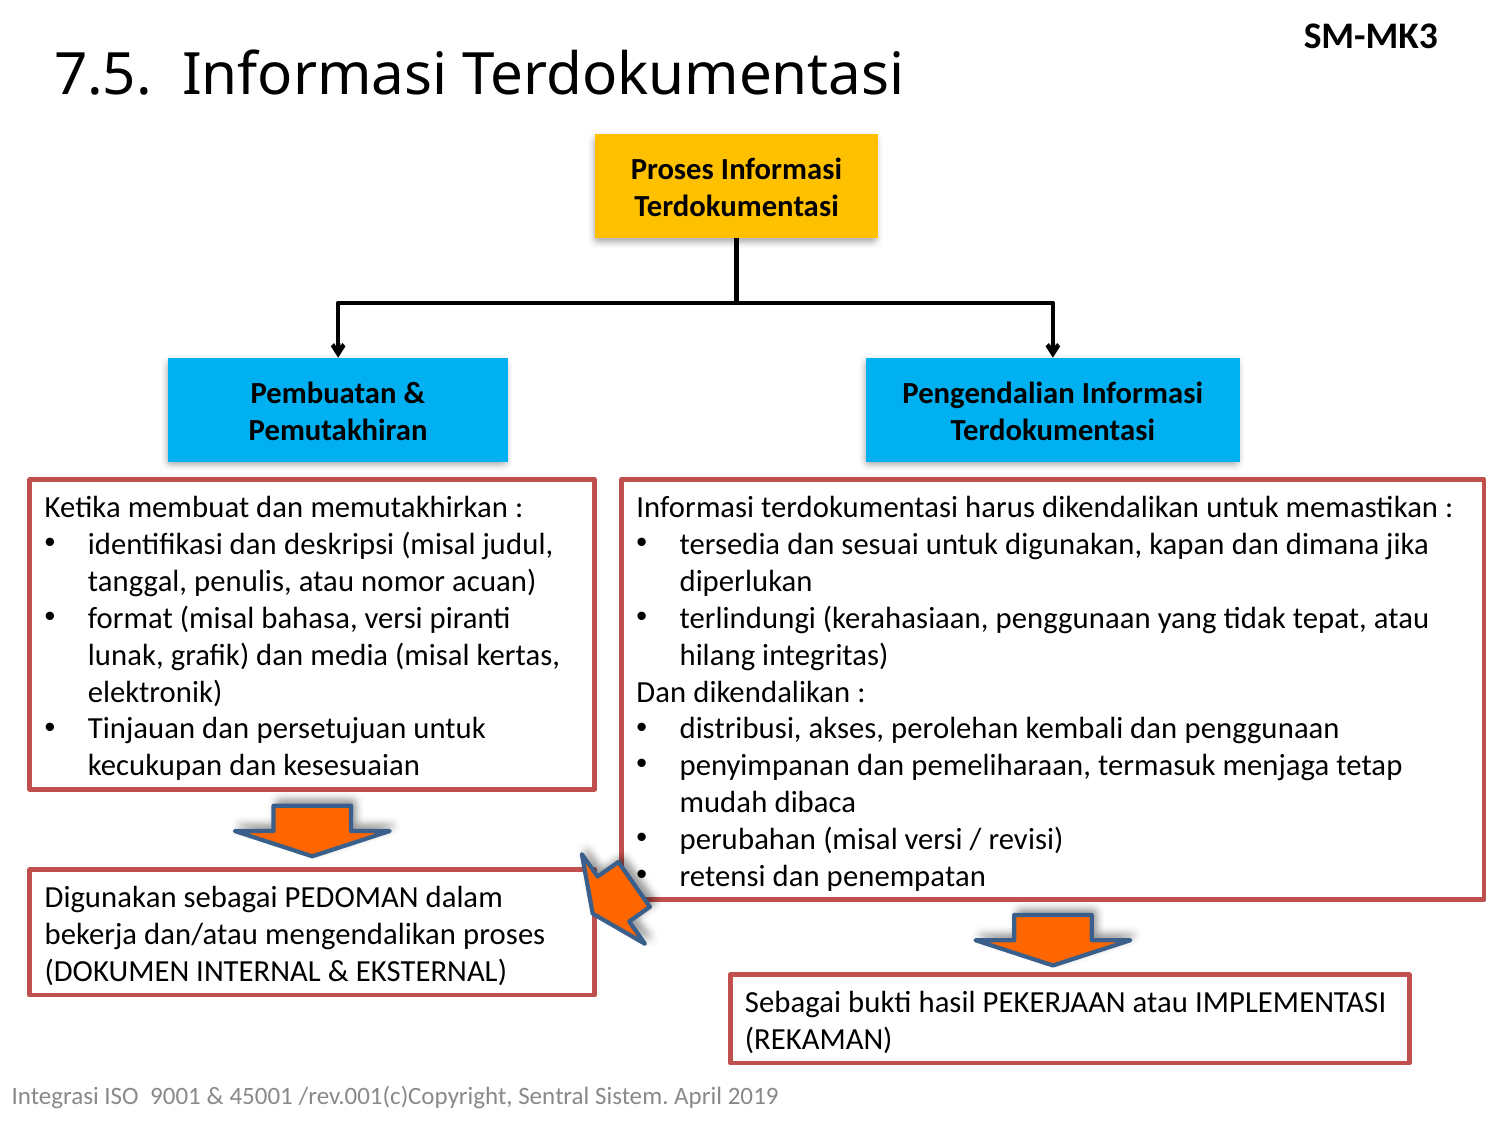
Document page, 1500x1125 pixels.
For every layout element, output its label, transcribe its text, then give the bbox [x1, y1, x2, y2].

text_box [834, 139, 955, 457]
text_box Pengendalian Informasi Terdokumentasi [956, 356, 1242, 464]
text_box Digunakan sebagai PEDOMAN dalam bekerja dan/atau mengendalikan proses (DOKUMEN INTERNAL & EKSTERNAL) [28, 868, 597, 997]
text_box Ketika membuat dan memutakhirkan : identifikasi dan deskripsi (misal judul, tanggal, penulis, atau nomor acuan) format (misal bahasa, versi piranti lunak, grafik) dan media (misal kertas, elektronik) Tinjauan dan persetujuan untuk kecukupan dan kesesuaian [28, 478, 597, 791]
text_box [973, 912, 1133, 968]
text_box 7.5. Informasi Terdokumentasi [37, 27, 1228, 116]
text_box Sebagai bukti hasil PEKERJAAN atau IMPLEMENTASI (REKAMAN) [728, 973, 1411, 1065]
text_box [232, 803, 392, 859]
text_box Integrasi ISO 9001 & 45001 /rev.001(c)Copyright, Sentral Sistem. April 2019 [0, 1065, 800, 1125]
text_box Informasi terdokumentasi harus dikendalikan untuk memastikan : tersedia dan sesuai untuk digunakan, kapan dan dimana jika diperlukan terlindungi (kerahasiaan, penggunaan yang tidak tepat, atau hilang integritas) Dan dikendalikan : distribusi, akses, perolehan kembali dan penggunaan penyimpanan dan pemeliharaan, termasuk menjaga tetap mudah dibaca perubahan (misal versi / revisi) retensi dan penempatan [620, 478, 1486, 902]
text_box SM-MK3 [1248, 3, 1494, 78]
text_box Proses Informasi Terdokumentasi [602, 131, 880, 240]
text_box Pembuatan & Pemutakhiran [166, 356, 472, 464]
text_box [477, 98, 598, 498]
text_box [579, 852, 652, 946]
